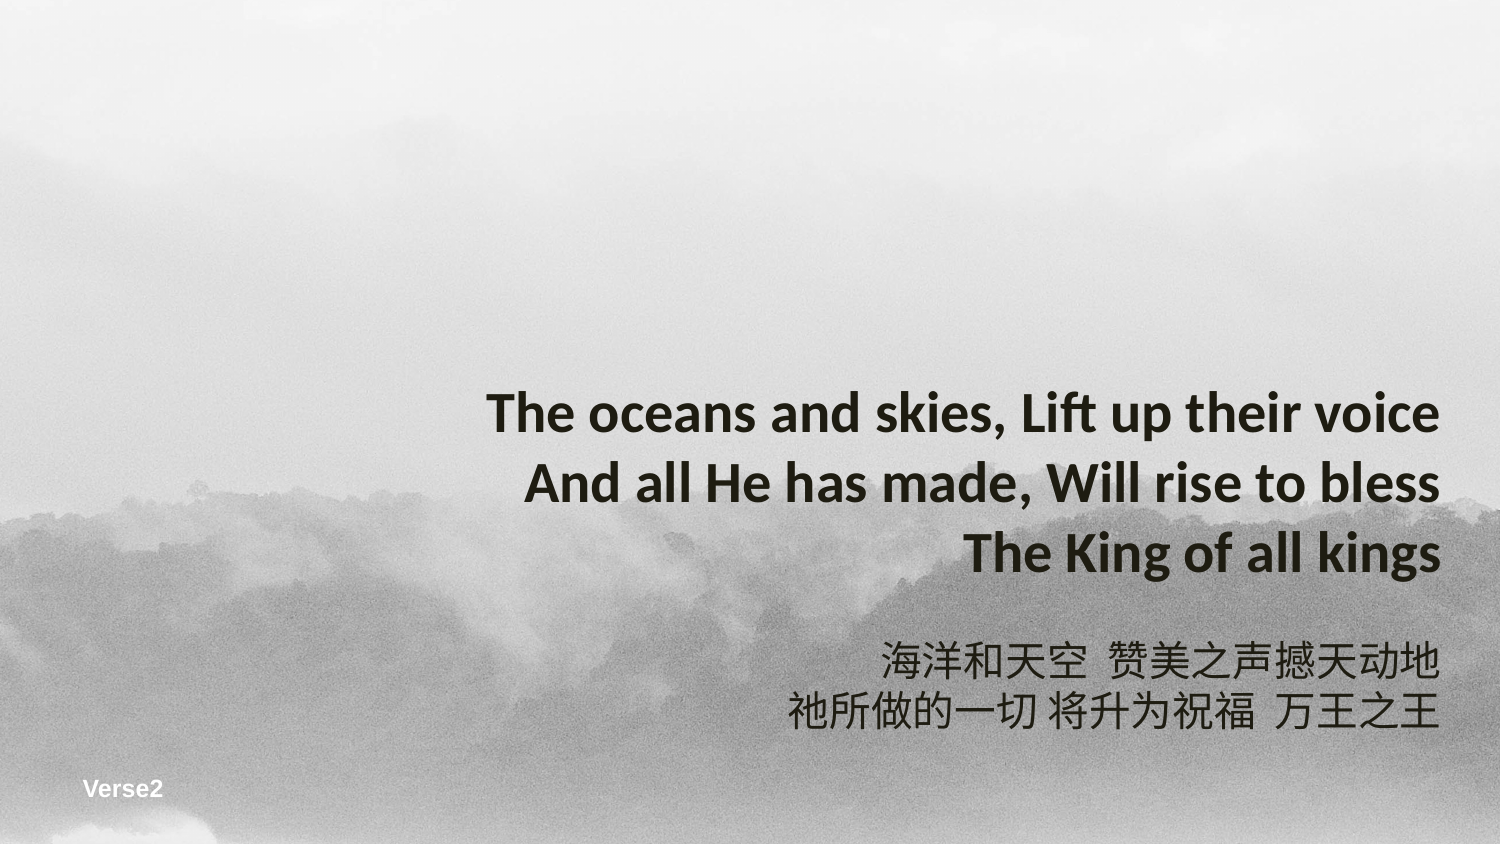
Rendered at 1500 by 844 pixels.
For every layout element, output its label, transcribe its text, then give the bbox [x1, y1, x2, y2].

text_box Verse2 [67, 765, 202, 811]
picture [0, 0, 1500, 844]
text_box The oceans and skies, Lift up their voice And all He has made, Will rise to bless The King of all kings 海洋和天空 赞美之声撼天动地 祂所做的一切 将升为祝福 万王之王 [202, 367, 1457, 842]
